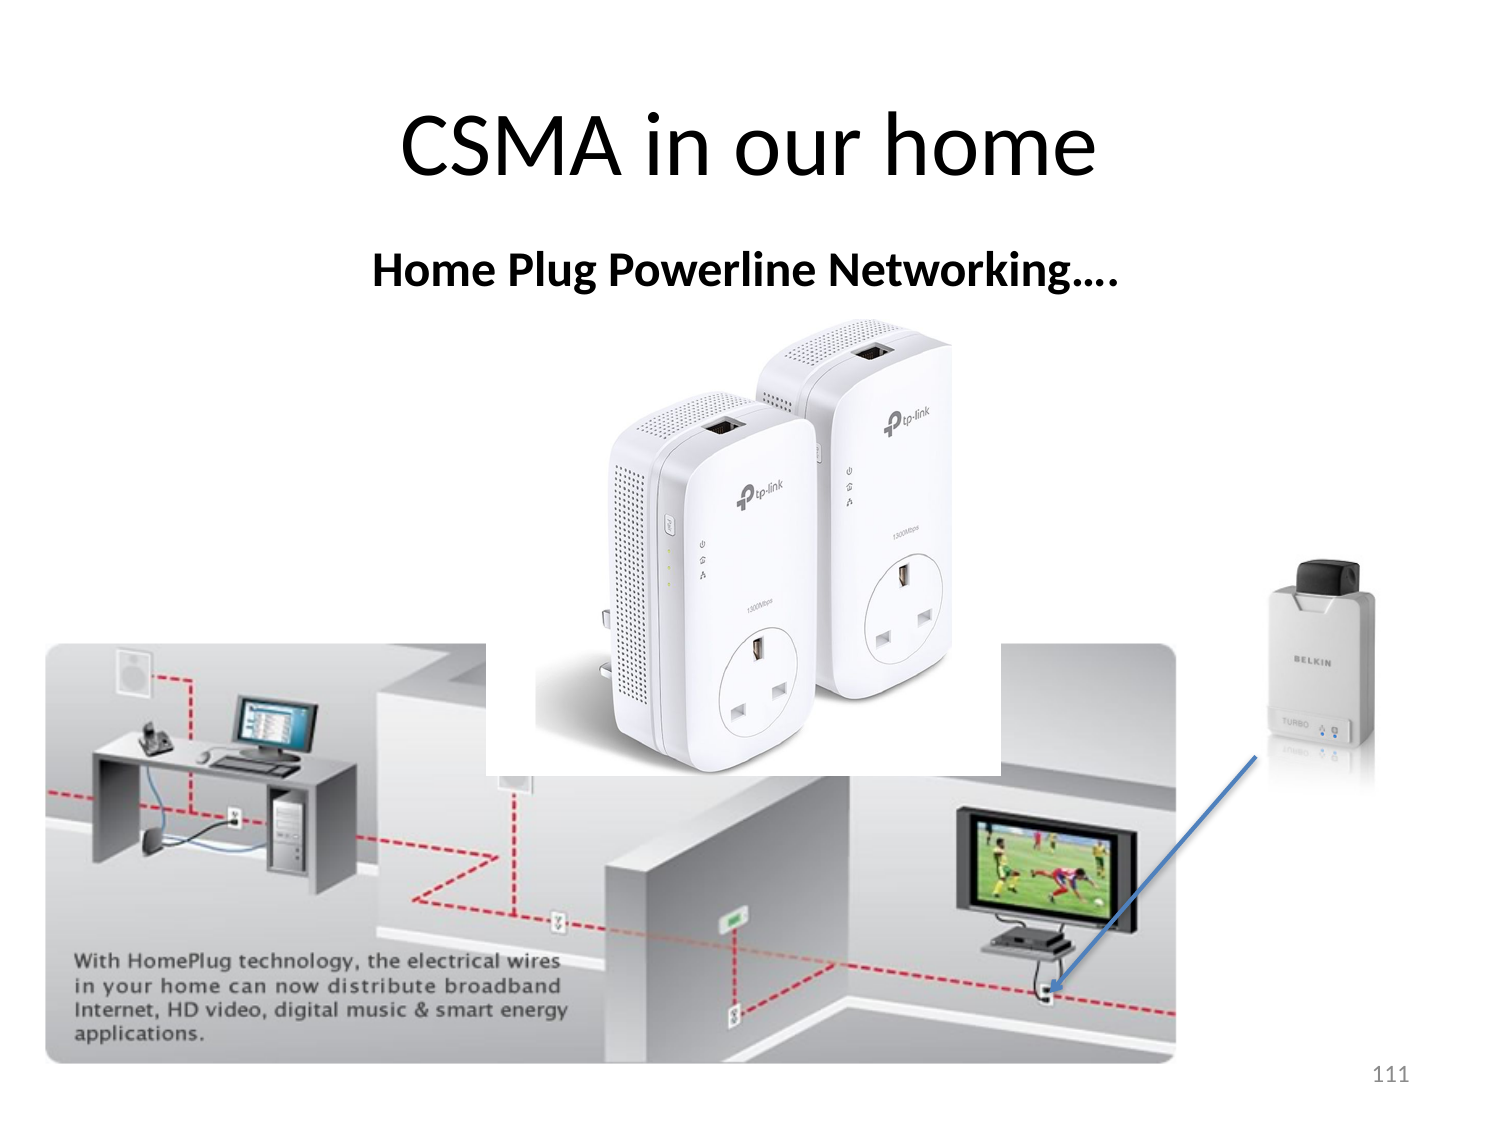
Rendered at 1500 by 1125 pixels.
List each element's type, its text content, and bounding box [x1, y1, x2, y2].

slide_number 111 [1074, 1042, 1425, 1103]
picture [36, 319, 1450, 1073]
text_box Home Plug Powerline Networking…. [171, 229, 1321, 305]
title CSMA in our home [75, 45, 1425, 233]
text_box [1049, 756, 1257, 994]
